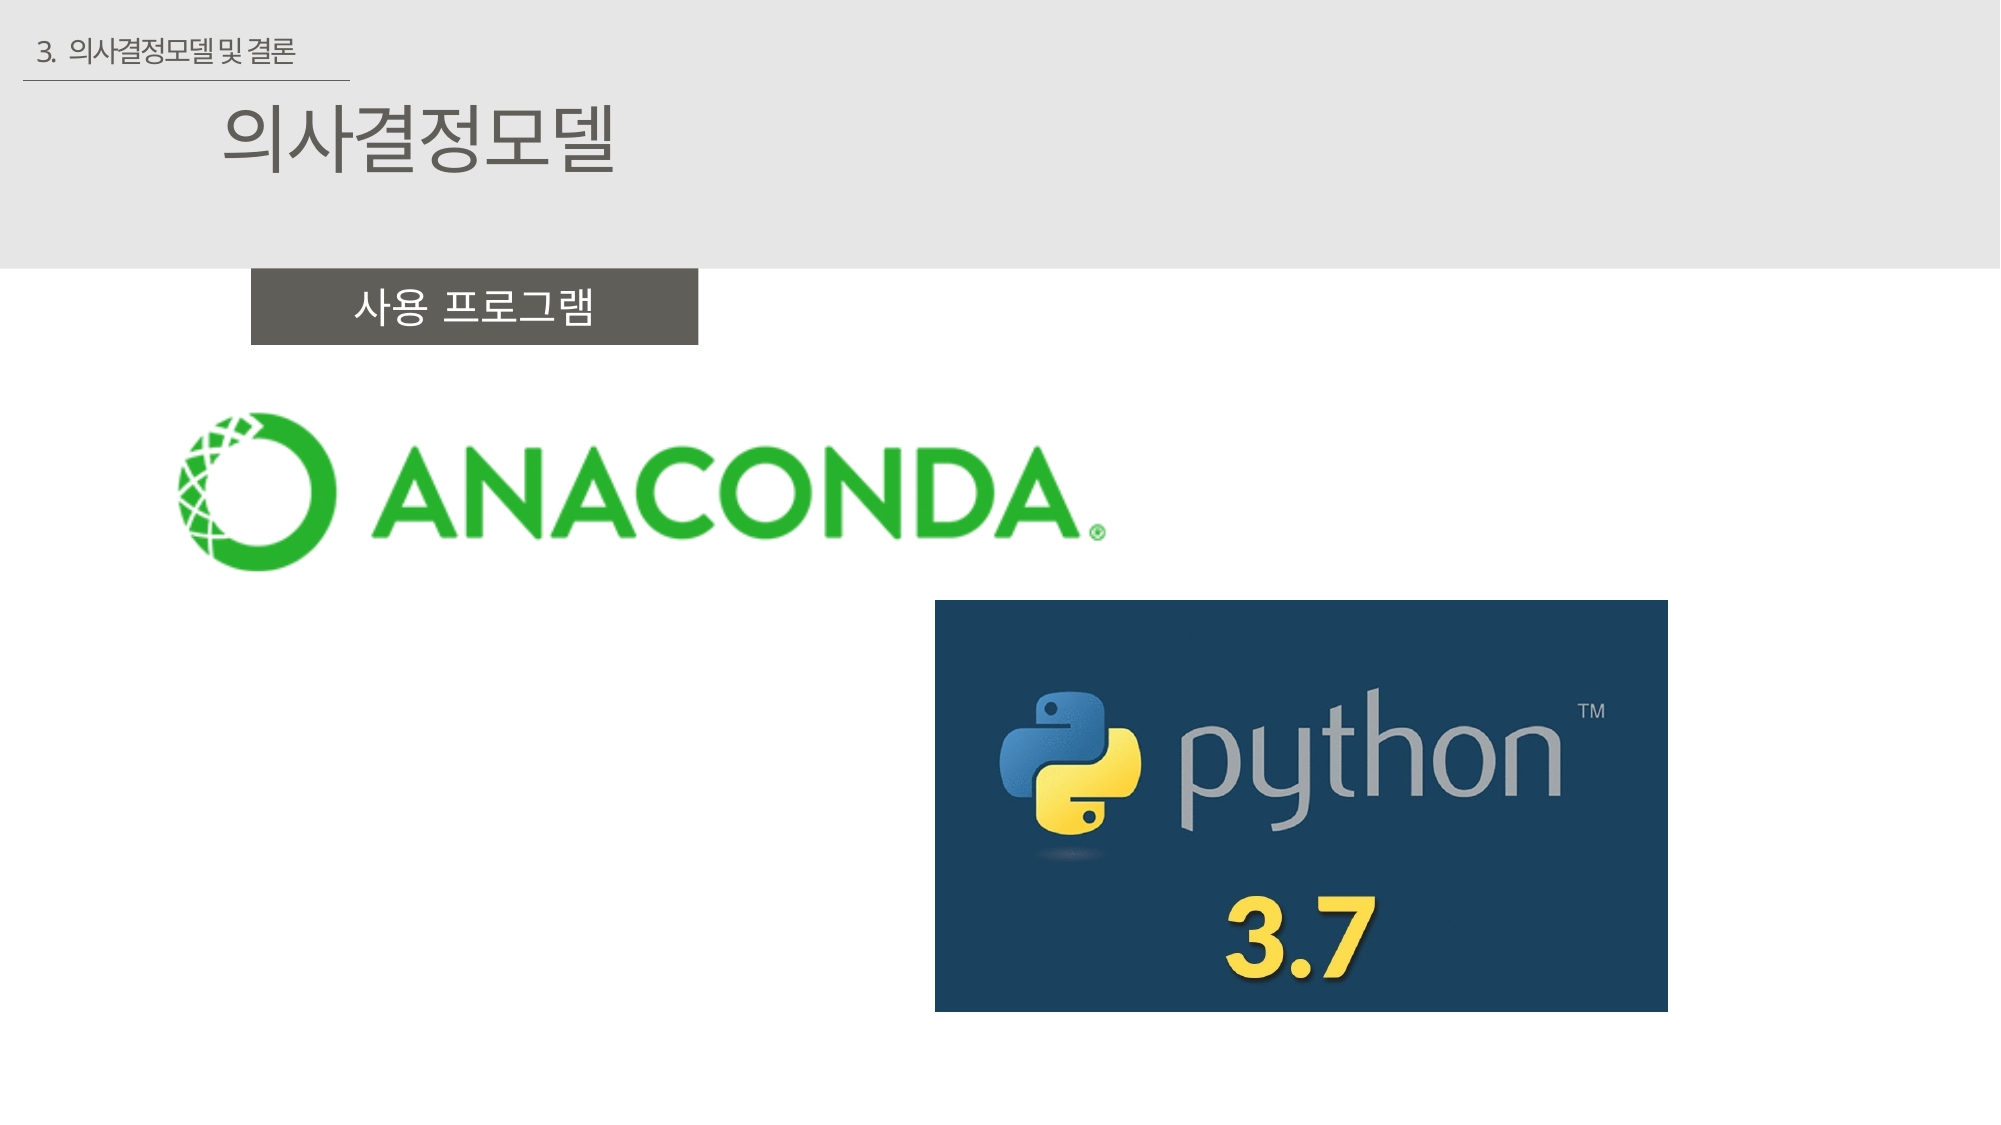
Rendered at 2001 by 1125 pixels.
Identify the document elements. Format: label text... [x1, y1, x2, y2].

picture [165, 331, 1668, 1013]
text_box 3. 의사결정모델 및 결론 [21, 25, 313, 76]
text_box 의사결정모델 [205, 84, 634, 190]
text_box [0, 0, 2000, 270]
text_box 사용 프로그램 [250, 267, 699, 331]
